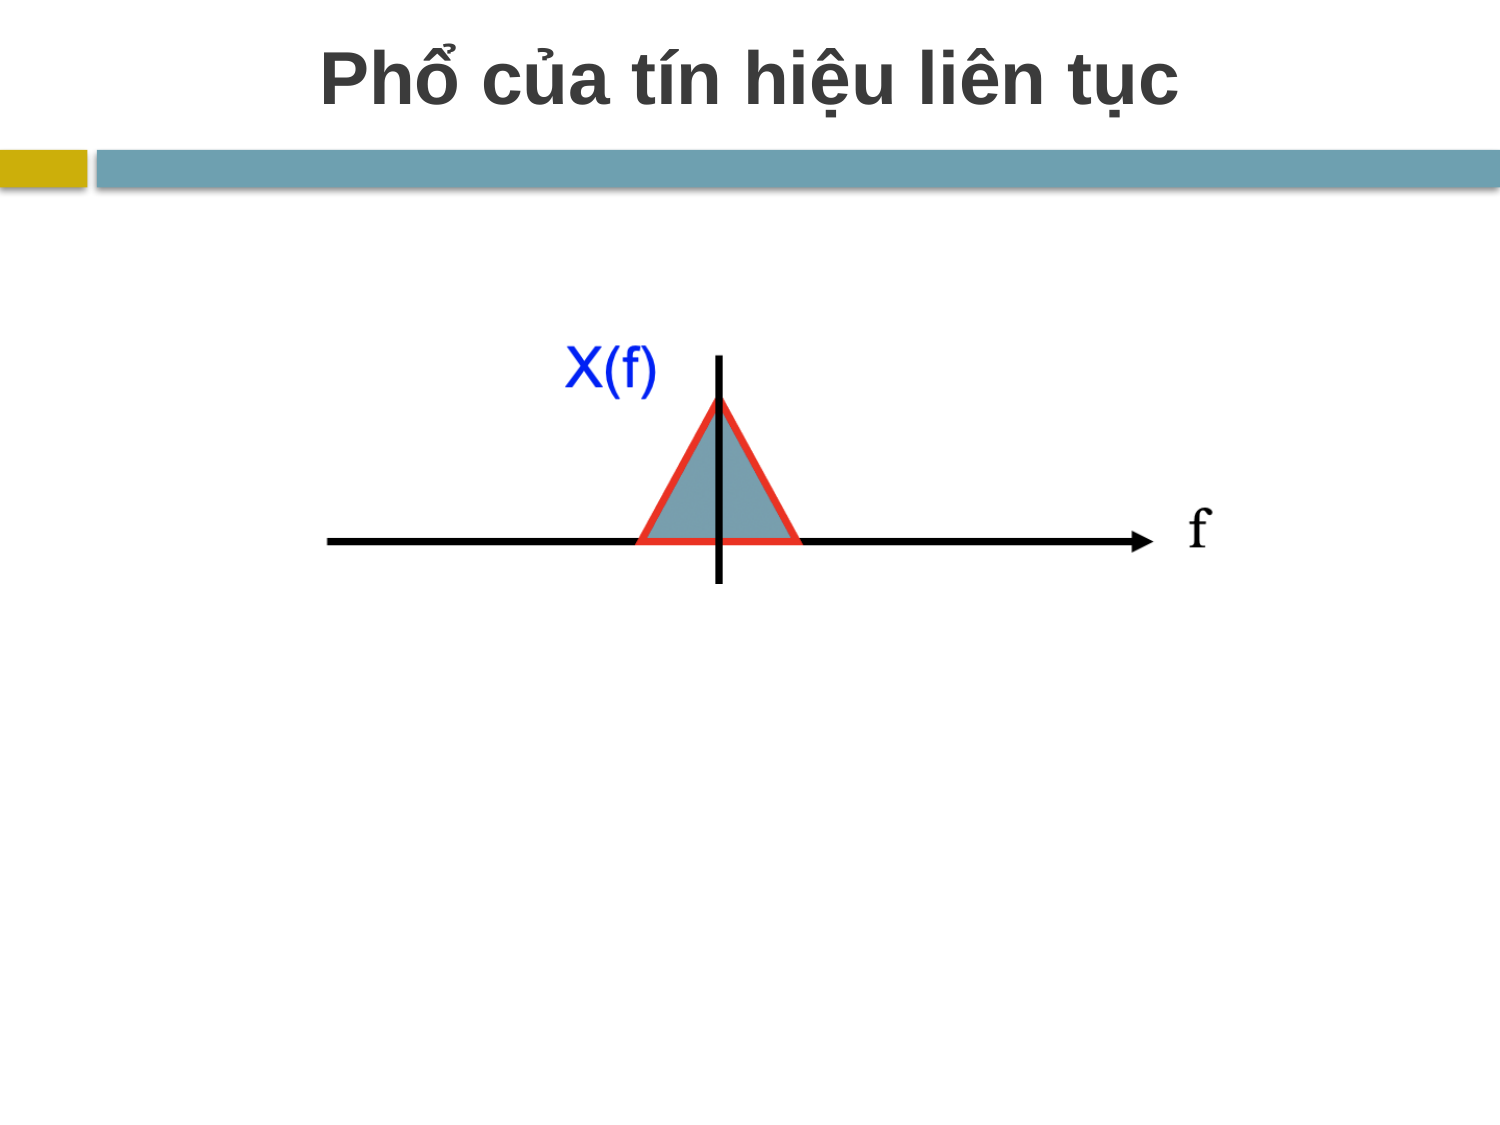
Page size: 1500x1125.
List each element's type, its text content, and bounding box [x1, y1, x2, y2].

text_box Phổ của tín hiệu liên tục [0, 12, 1500, 138]
picture [287, 312, 1224, 584]
